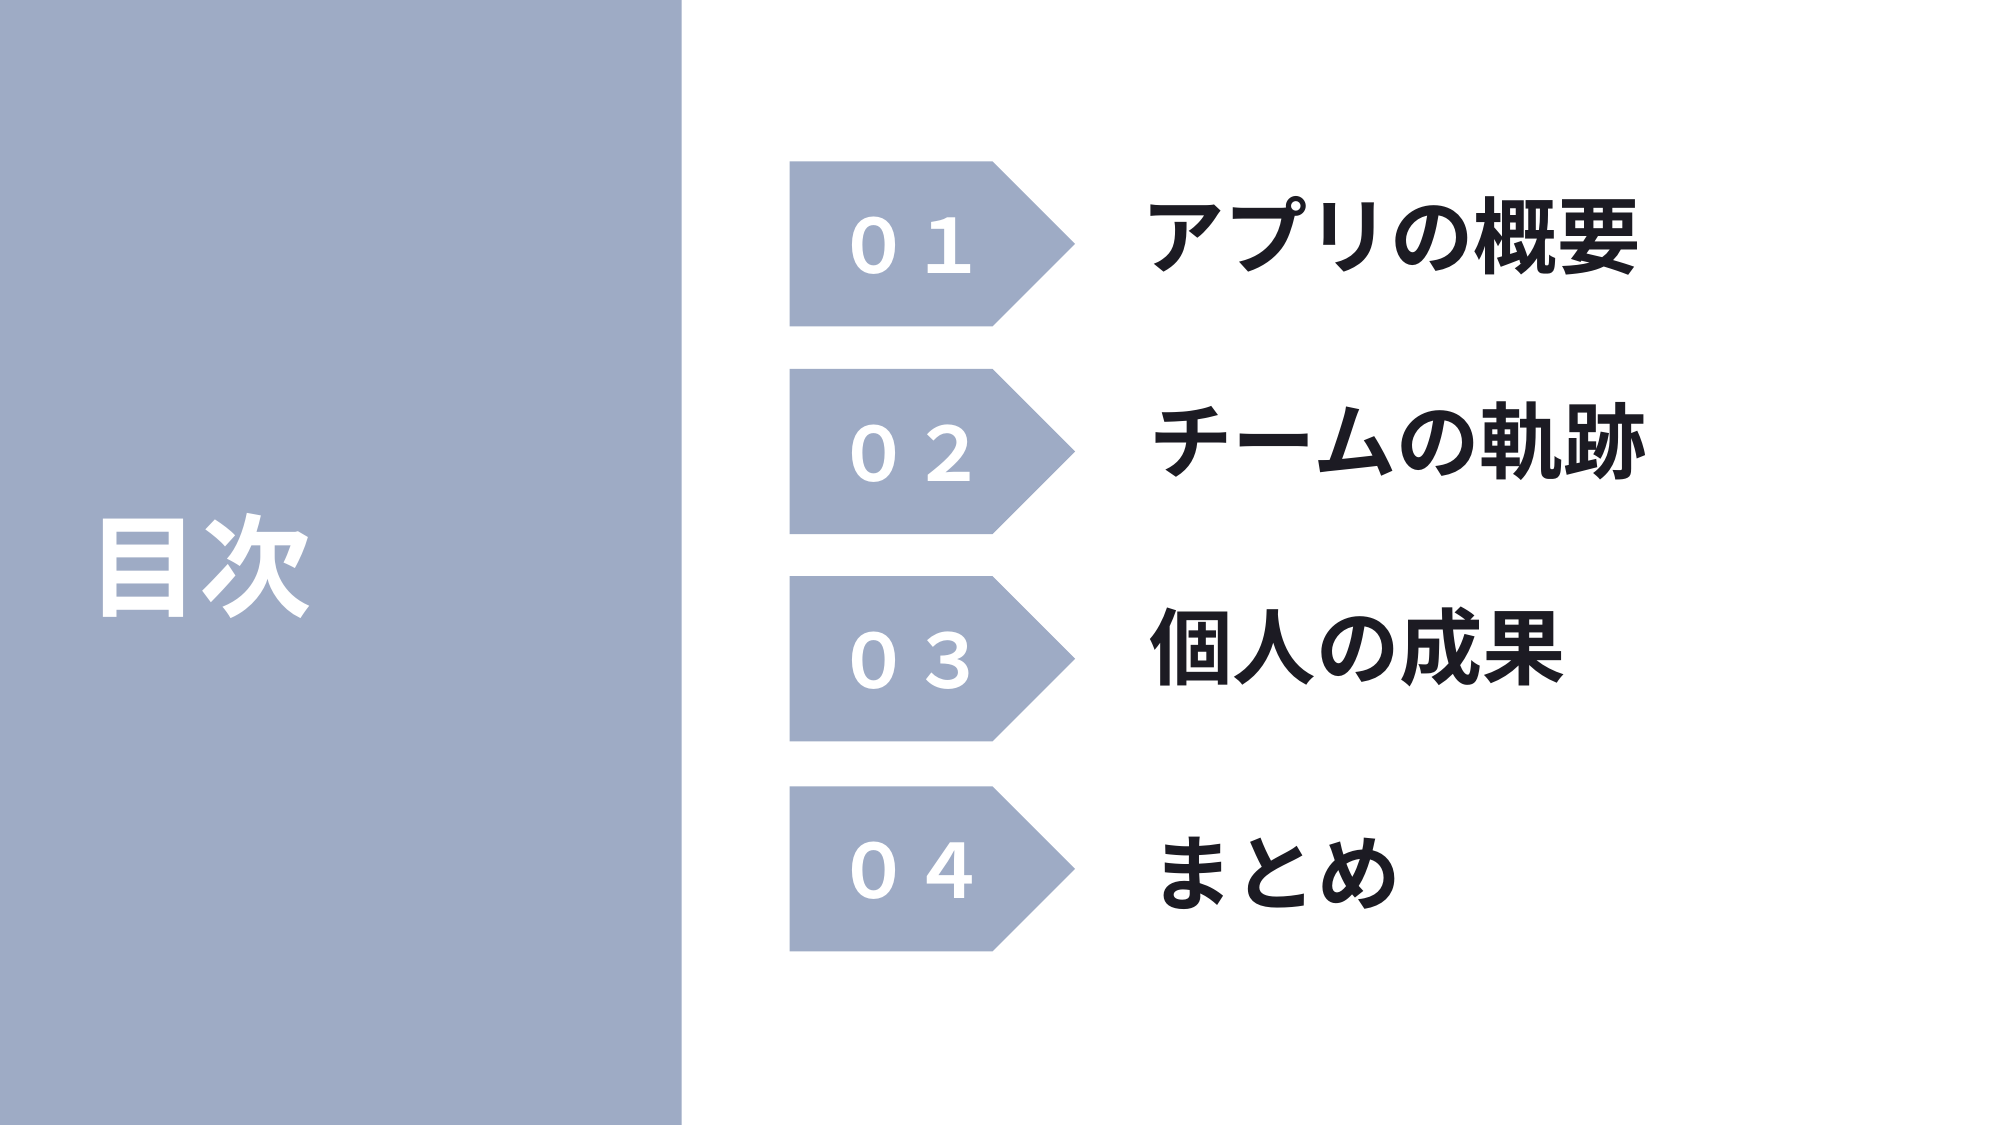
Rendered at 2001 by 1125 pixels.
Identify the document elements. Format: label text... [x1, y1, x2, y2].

text_box まとめ [1135, 813, 1714, 929]
text_box ０２ [788, 367, 1077, 536]
text_box ０４ [788, 784, 1077, 954]
text_box ０１ [788, 159, 1077, 328]
title 目次 [72, 143, 610, 1000]
text_box アプリの概要 [1126, 176, 1733, 292]
text_box 個人の成果 [1134, 588, 1687, 703]
text_box ０３ [788, 574, 1077, 743]
text_box [0, 0, 683, 1125]
text_box チームの軌跡 [1134, 381, 1786, 497]
